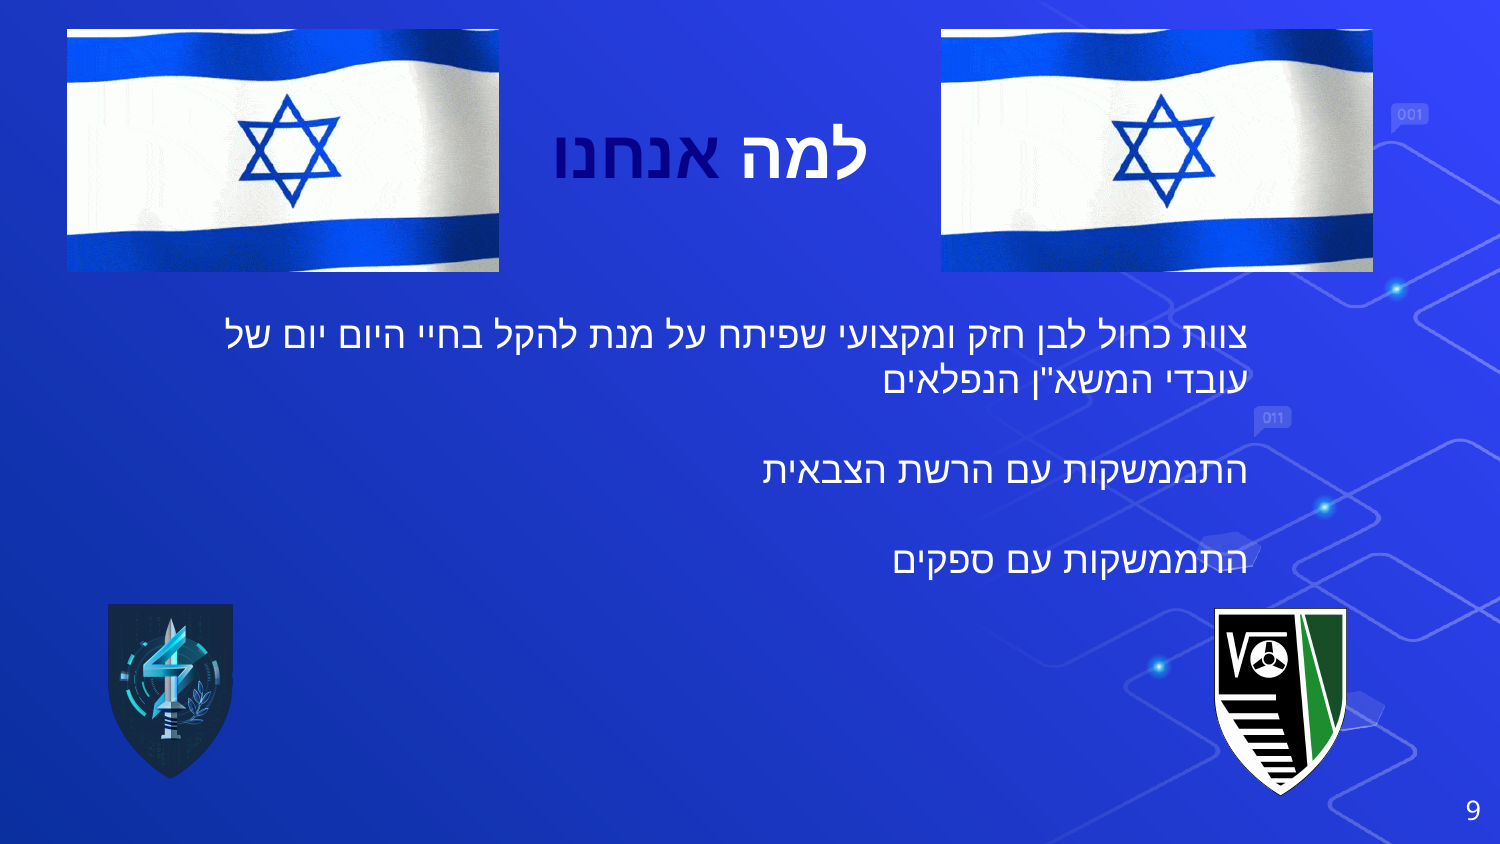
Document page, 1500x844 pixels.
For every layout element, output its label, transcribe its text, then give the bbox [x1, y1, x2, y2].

text_box צוות כחול לבן חזק ומקצועי שפיתח על מנת להקל בחיי היום יום של עובדי המשא"ן הנפלאים התממשקות עם הרשת הצבאית התממשקות עם ספקים [176, 303, 1264, 634]
picture [0, 0, 1500, 844]
slide_number 9 [1391, 779, 1482, 844]
title למה אנחנו [502, 51, 935, 193]
